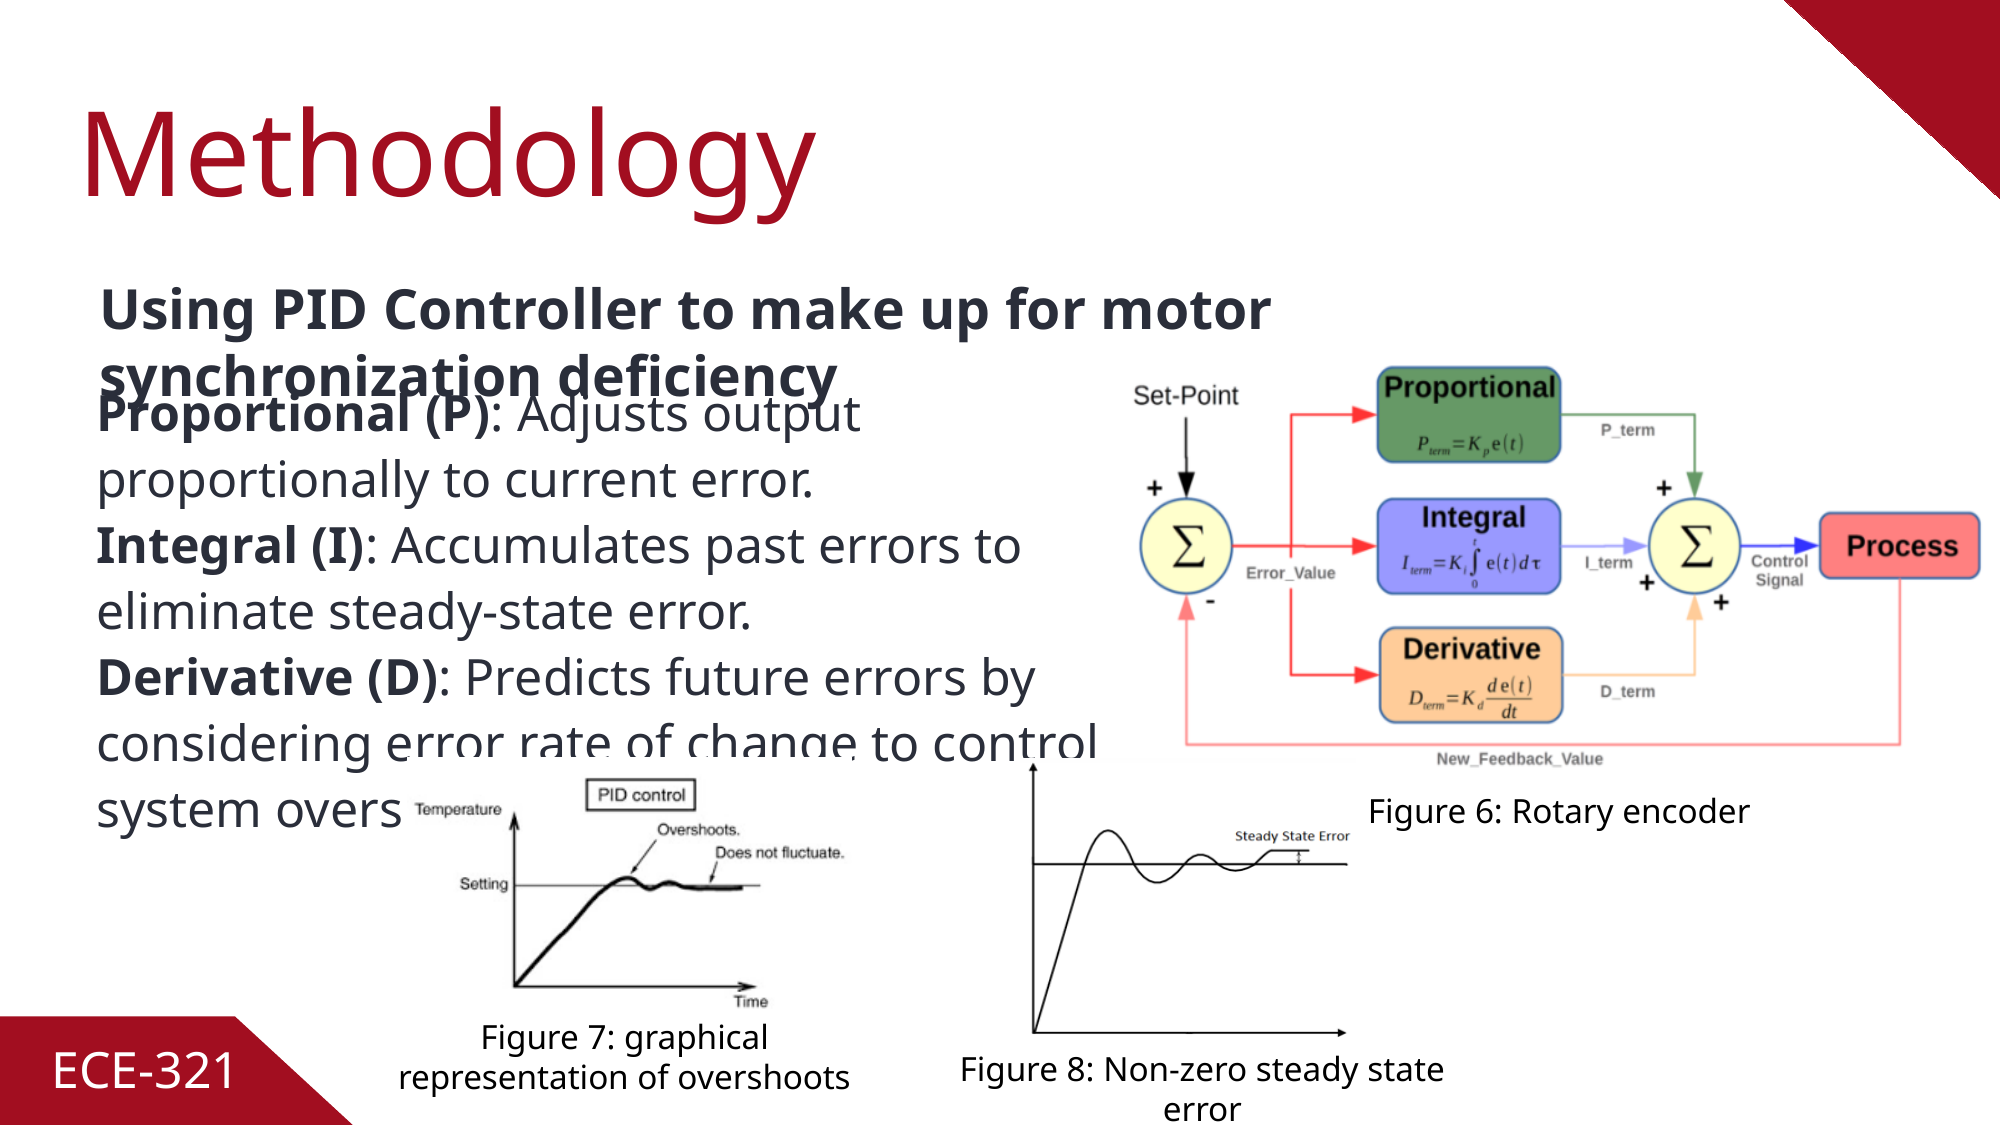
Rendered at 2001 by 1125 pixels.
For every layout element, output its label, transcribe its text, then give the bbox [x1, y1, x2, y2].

text_box Figure 7: graphical representation of overshoots [367, 1008, 883, 1104]
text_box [77, 77, 1726, 343]
picture [1019, 331, 2000, 1041]
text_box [0, 1015, 358, 1125]
picture [406, 756, 852, 1021]
text_box [1784, 0, 2000, 199]
text_box Proportional (P): Adjusts output proportionally to current error. Integral (I): Accumulates past errors to eliminate steady-state error. Derivative (D): Predicts future errors by considering error rate of change to control system overshoot. [96, 375, 1118, 838]
text_box Figure 8: Non-zero steady state error [901, 1040, 1504, 1125]
text_box Figure 6: Rotary encoder [1356, 794, 1817, 838]
